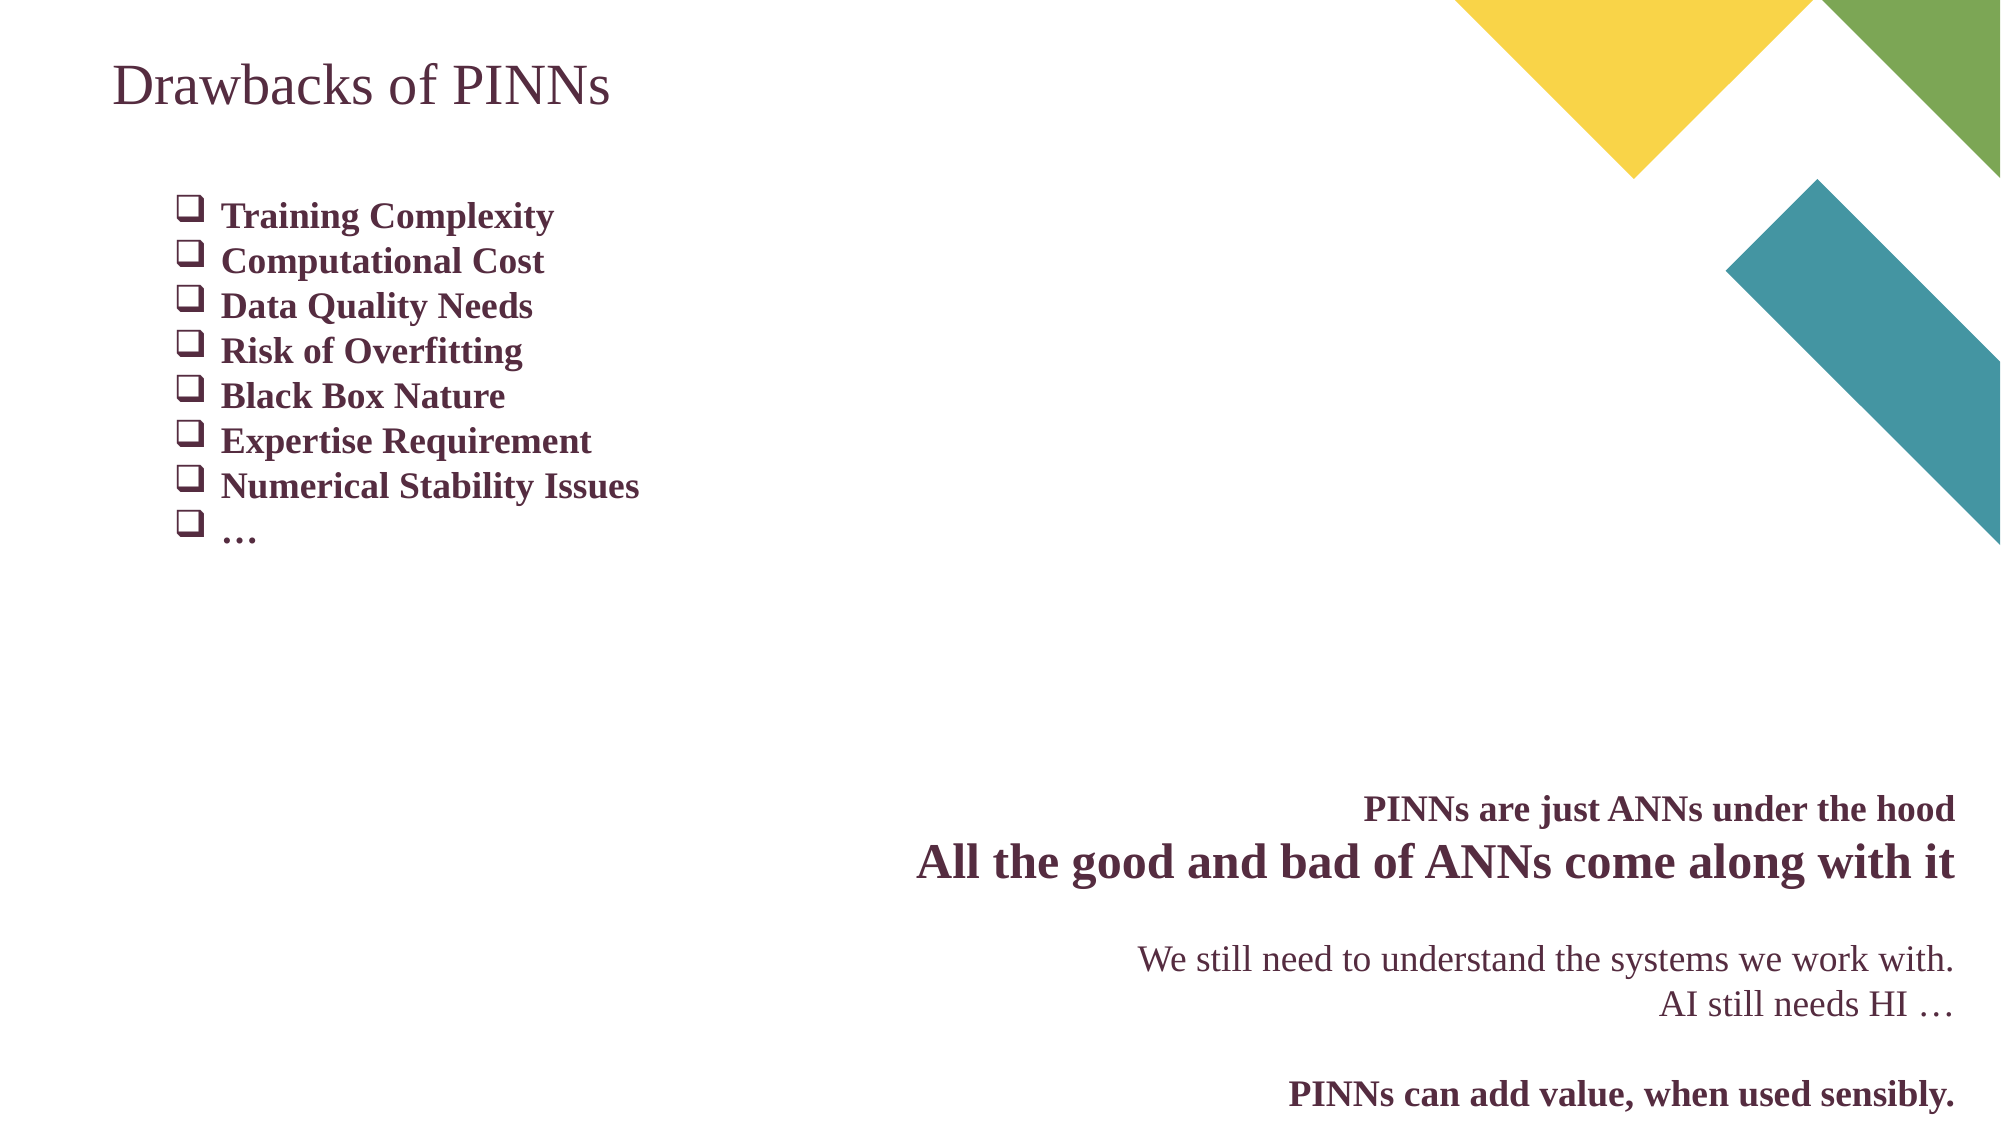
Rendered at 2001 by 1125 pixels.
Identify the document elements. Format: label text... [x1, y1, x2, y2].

text_box Drawbacks of PINNs [97, 39, 1098, 124]
text_box PINNs are just ANNs under the hood All the good and bad of ANNs come along with it We still need to understand the systems we work with. AI still needs HI … PINNs can add value, when used sensibly. [481, 776, 1971, 1122]
text_box Training Complexity Computational Cost Data Quality Needs Risk of Overfitting Black Box Nature Expertise Requirement Numerical Stability Issues … [159, 183, 1532, 559]
